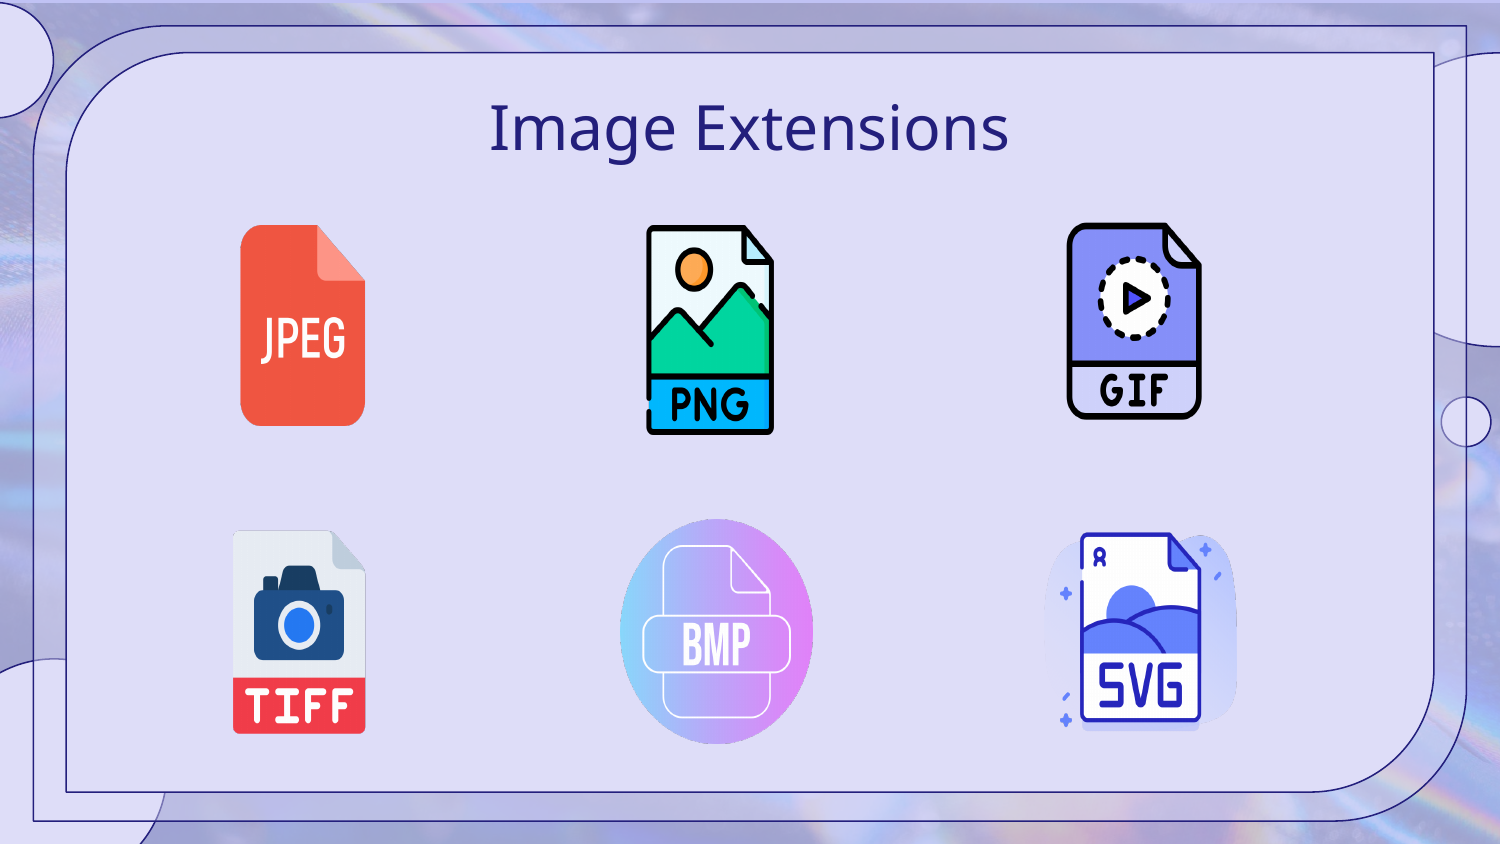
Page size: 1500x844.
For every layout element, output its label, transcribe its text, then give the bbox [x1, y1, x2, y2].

picture [216, 225, 389, 426]
picture [620, 519, 813, 745]
picture [1044, 216, 1224, 426]
title Image Extensions [118, 72, 1382, 167]
picture [208, 527, 389, 737]
picture [1044, 519, 1238, 745]
picture [620, 225, 800, 435]
